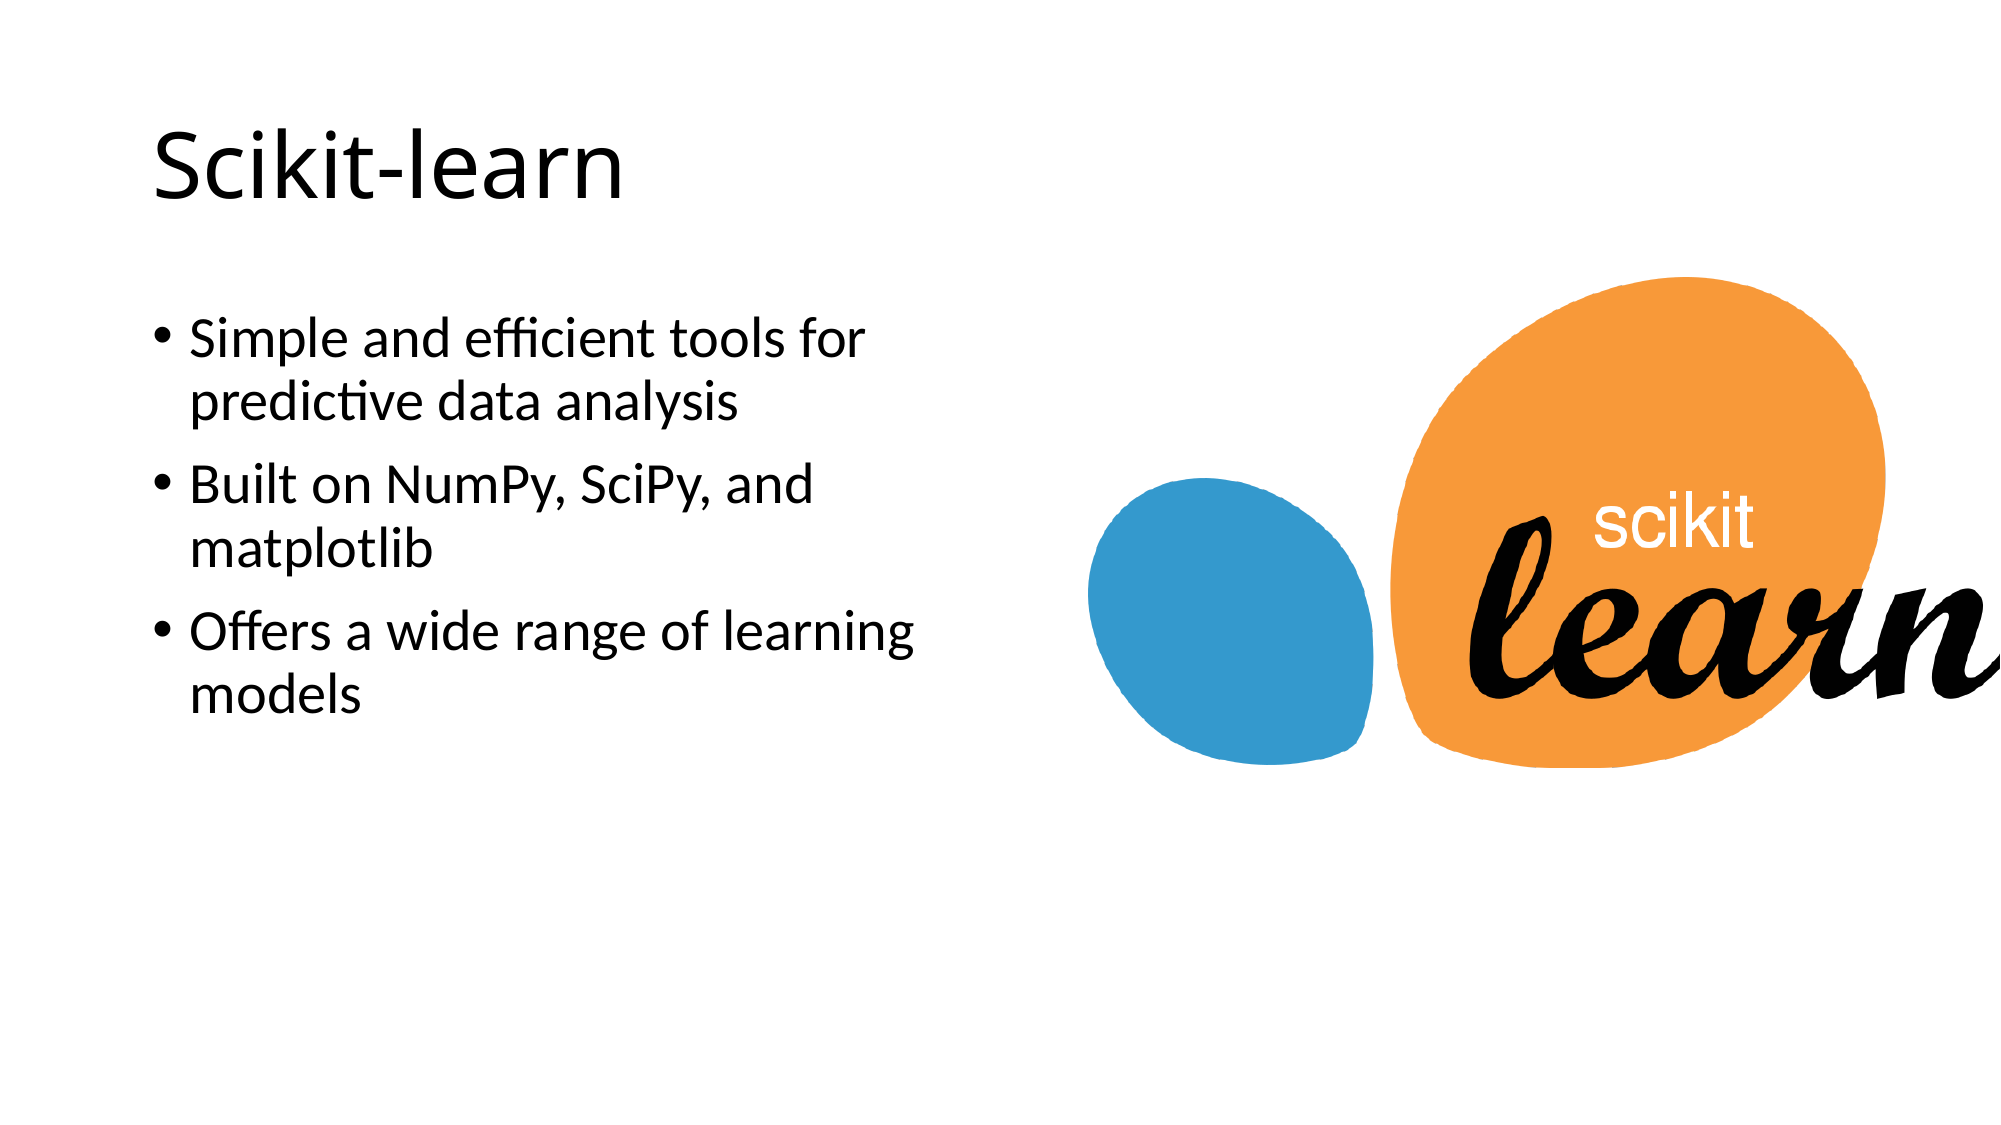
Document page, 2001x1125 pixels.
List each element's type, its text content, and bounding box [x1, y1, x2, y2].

picture [1088, 277, 2000, 768]
list Simple and efficient tools for predictive data analysis Built on NumPy, SciPy, and matplotlib Offers a wide range of learning models [137, 299, 1000, 1014]
title Scikit-learn [137, 59, 1863, 278]
